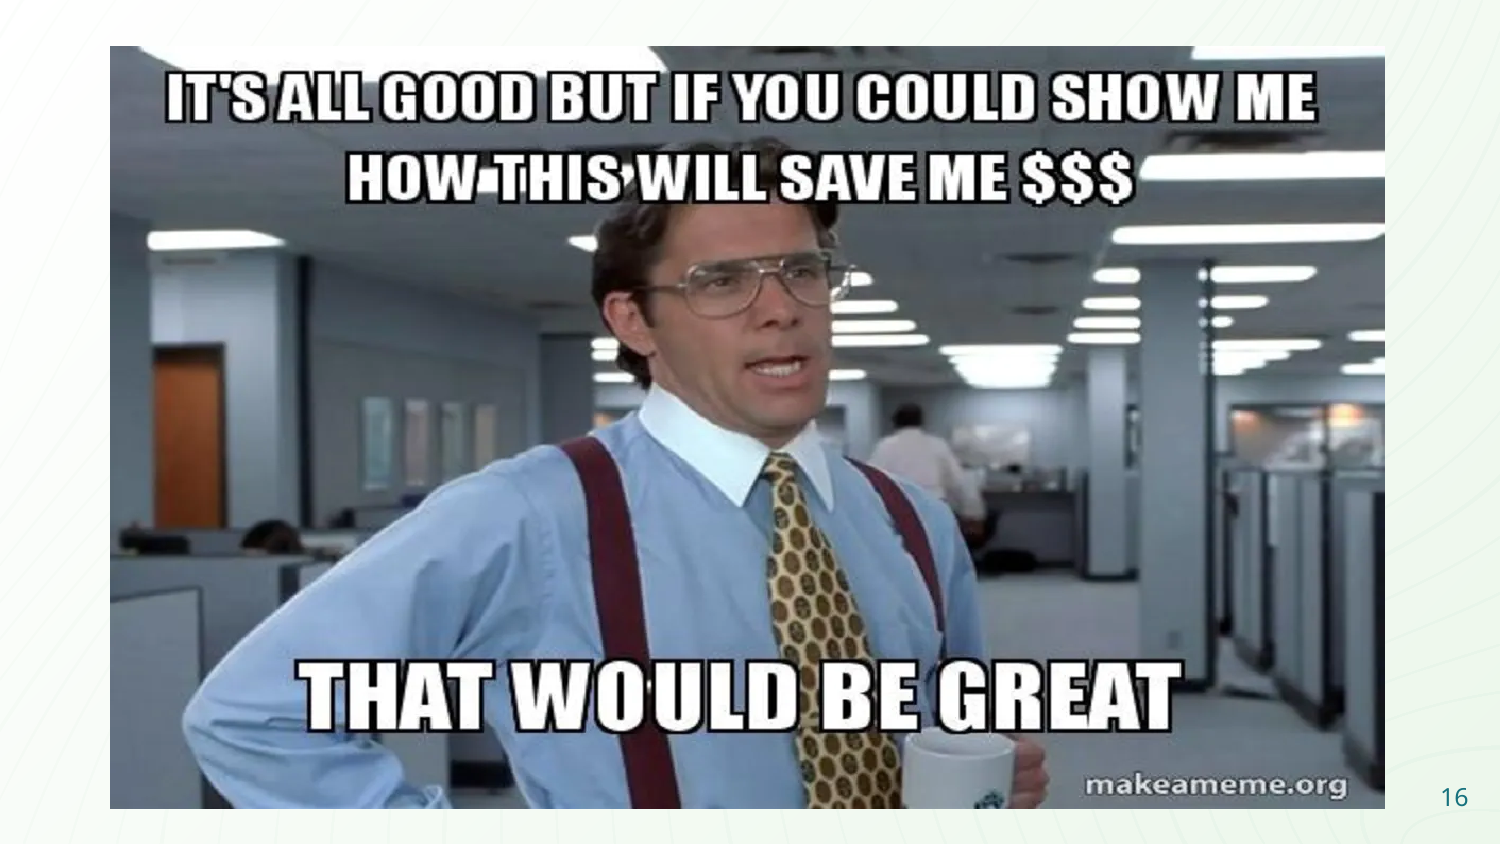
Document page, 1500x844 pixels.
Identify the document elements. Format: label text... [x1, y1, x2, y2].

slide_number ‹#› [1378, 766, 1469, 832]
picture [109, 45, 1385, 809]
